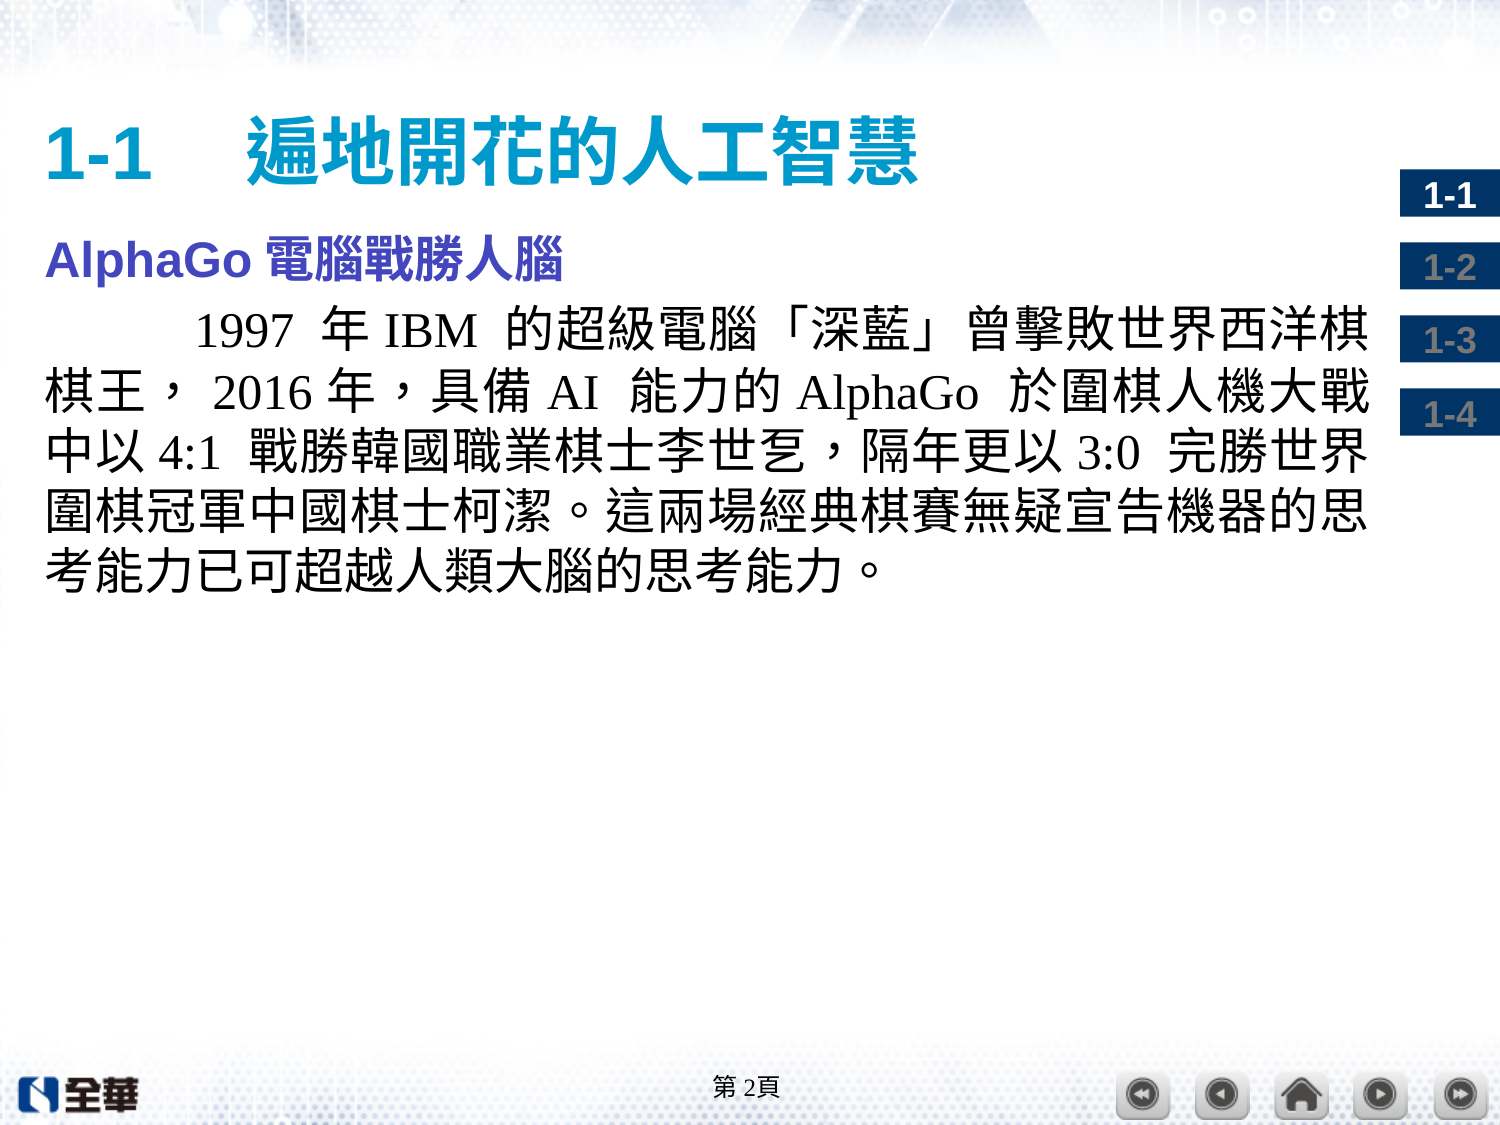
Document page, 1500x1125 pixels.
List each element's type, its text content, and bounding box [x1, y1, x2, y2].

picture [0, 0, 1500, 1125]
title 1-1 遍地開花的人工智慧 [29, 89, 1386, 209]
list AlphaGo電腦戰勝人腦 1997 年IBM 的超級電腦「深藍」曾擊敗世界西洋棋棋王，2016年，具備AI 能力的AlphaGo 於圍棋人機大戰中以4:1 戰勝韓國職業棋士李世乭，隔年更以3:0 完勝世界圍棋冠軍中國棋士柯潔。這兩場經典棋賽無疑宣告機器的思考能力已可超越人類大腦的思考能力。 [29, 219, 1386, 1048]
